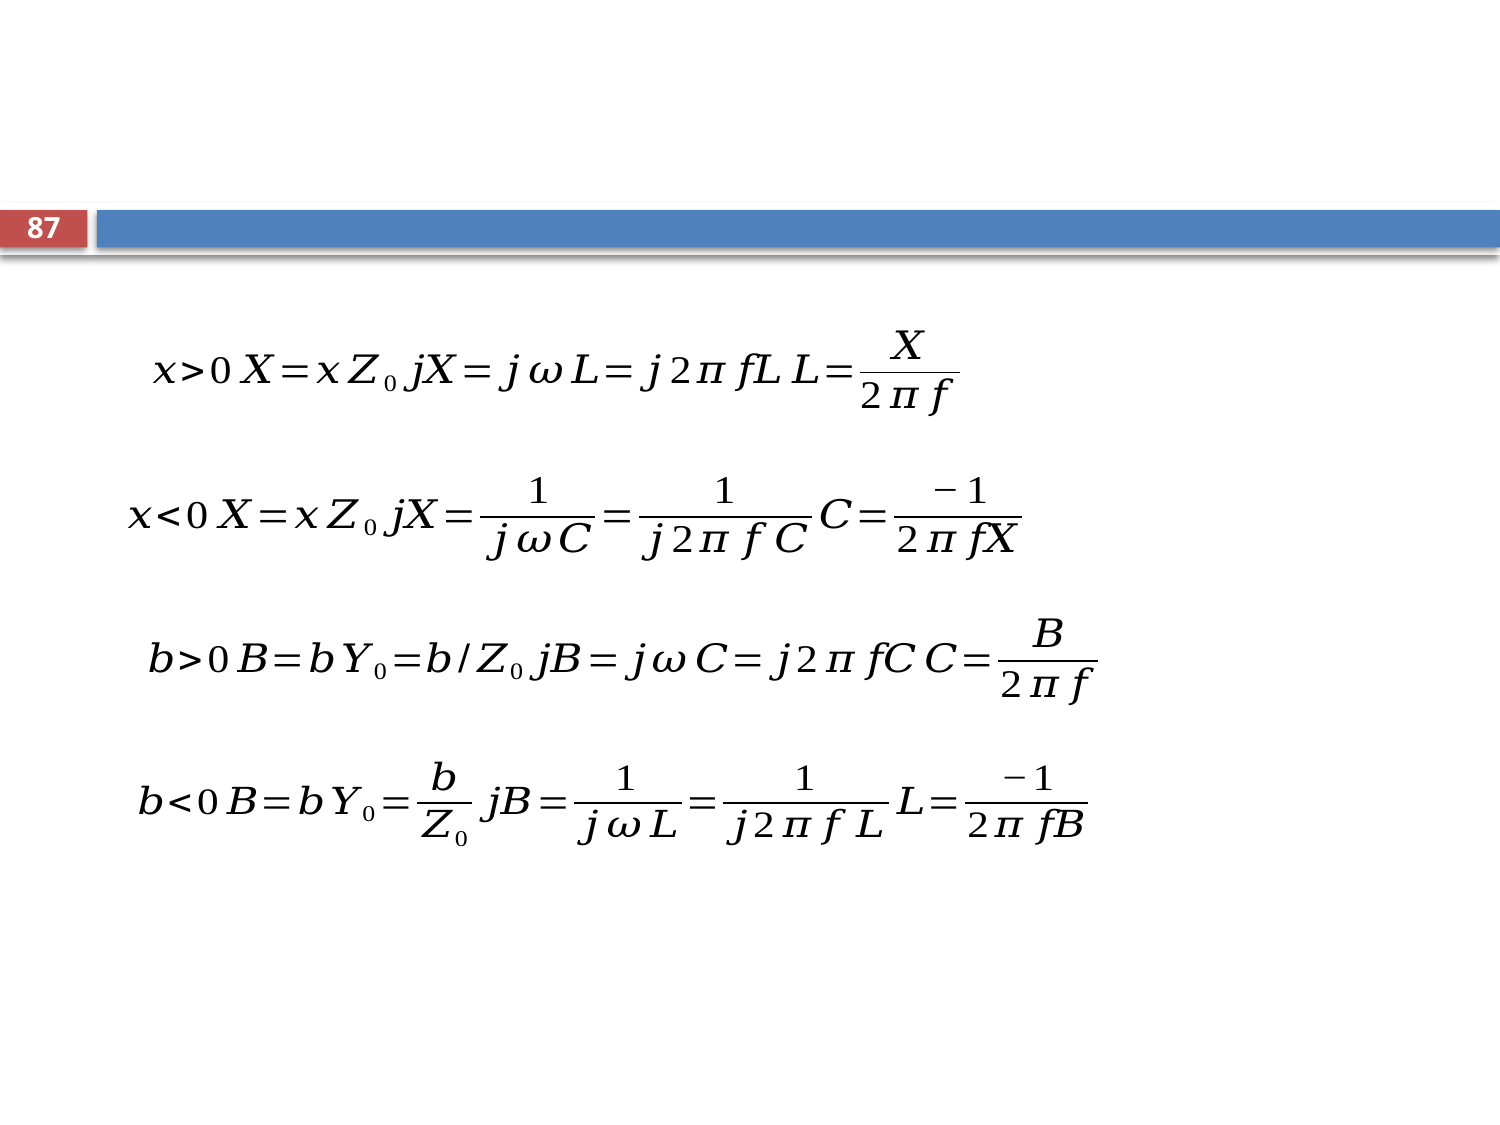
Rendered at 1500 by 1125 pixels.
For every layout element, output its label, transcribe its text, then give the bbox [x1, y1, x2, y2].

slide_number 87 [0, 208, 88, 249]
